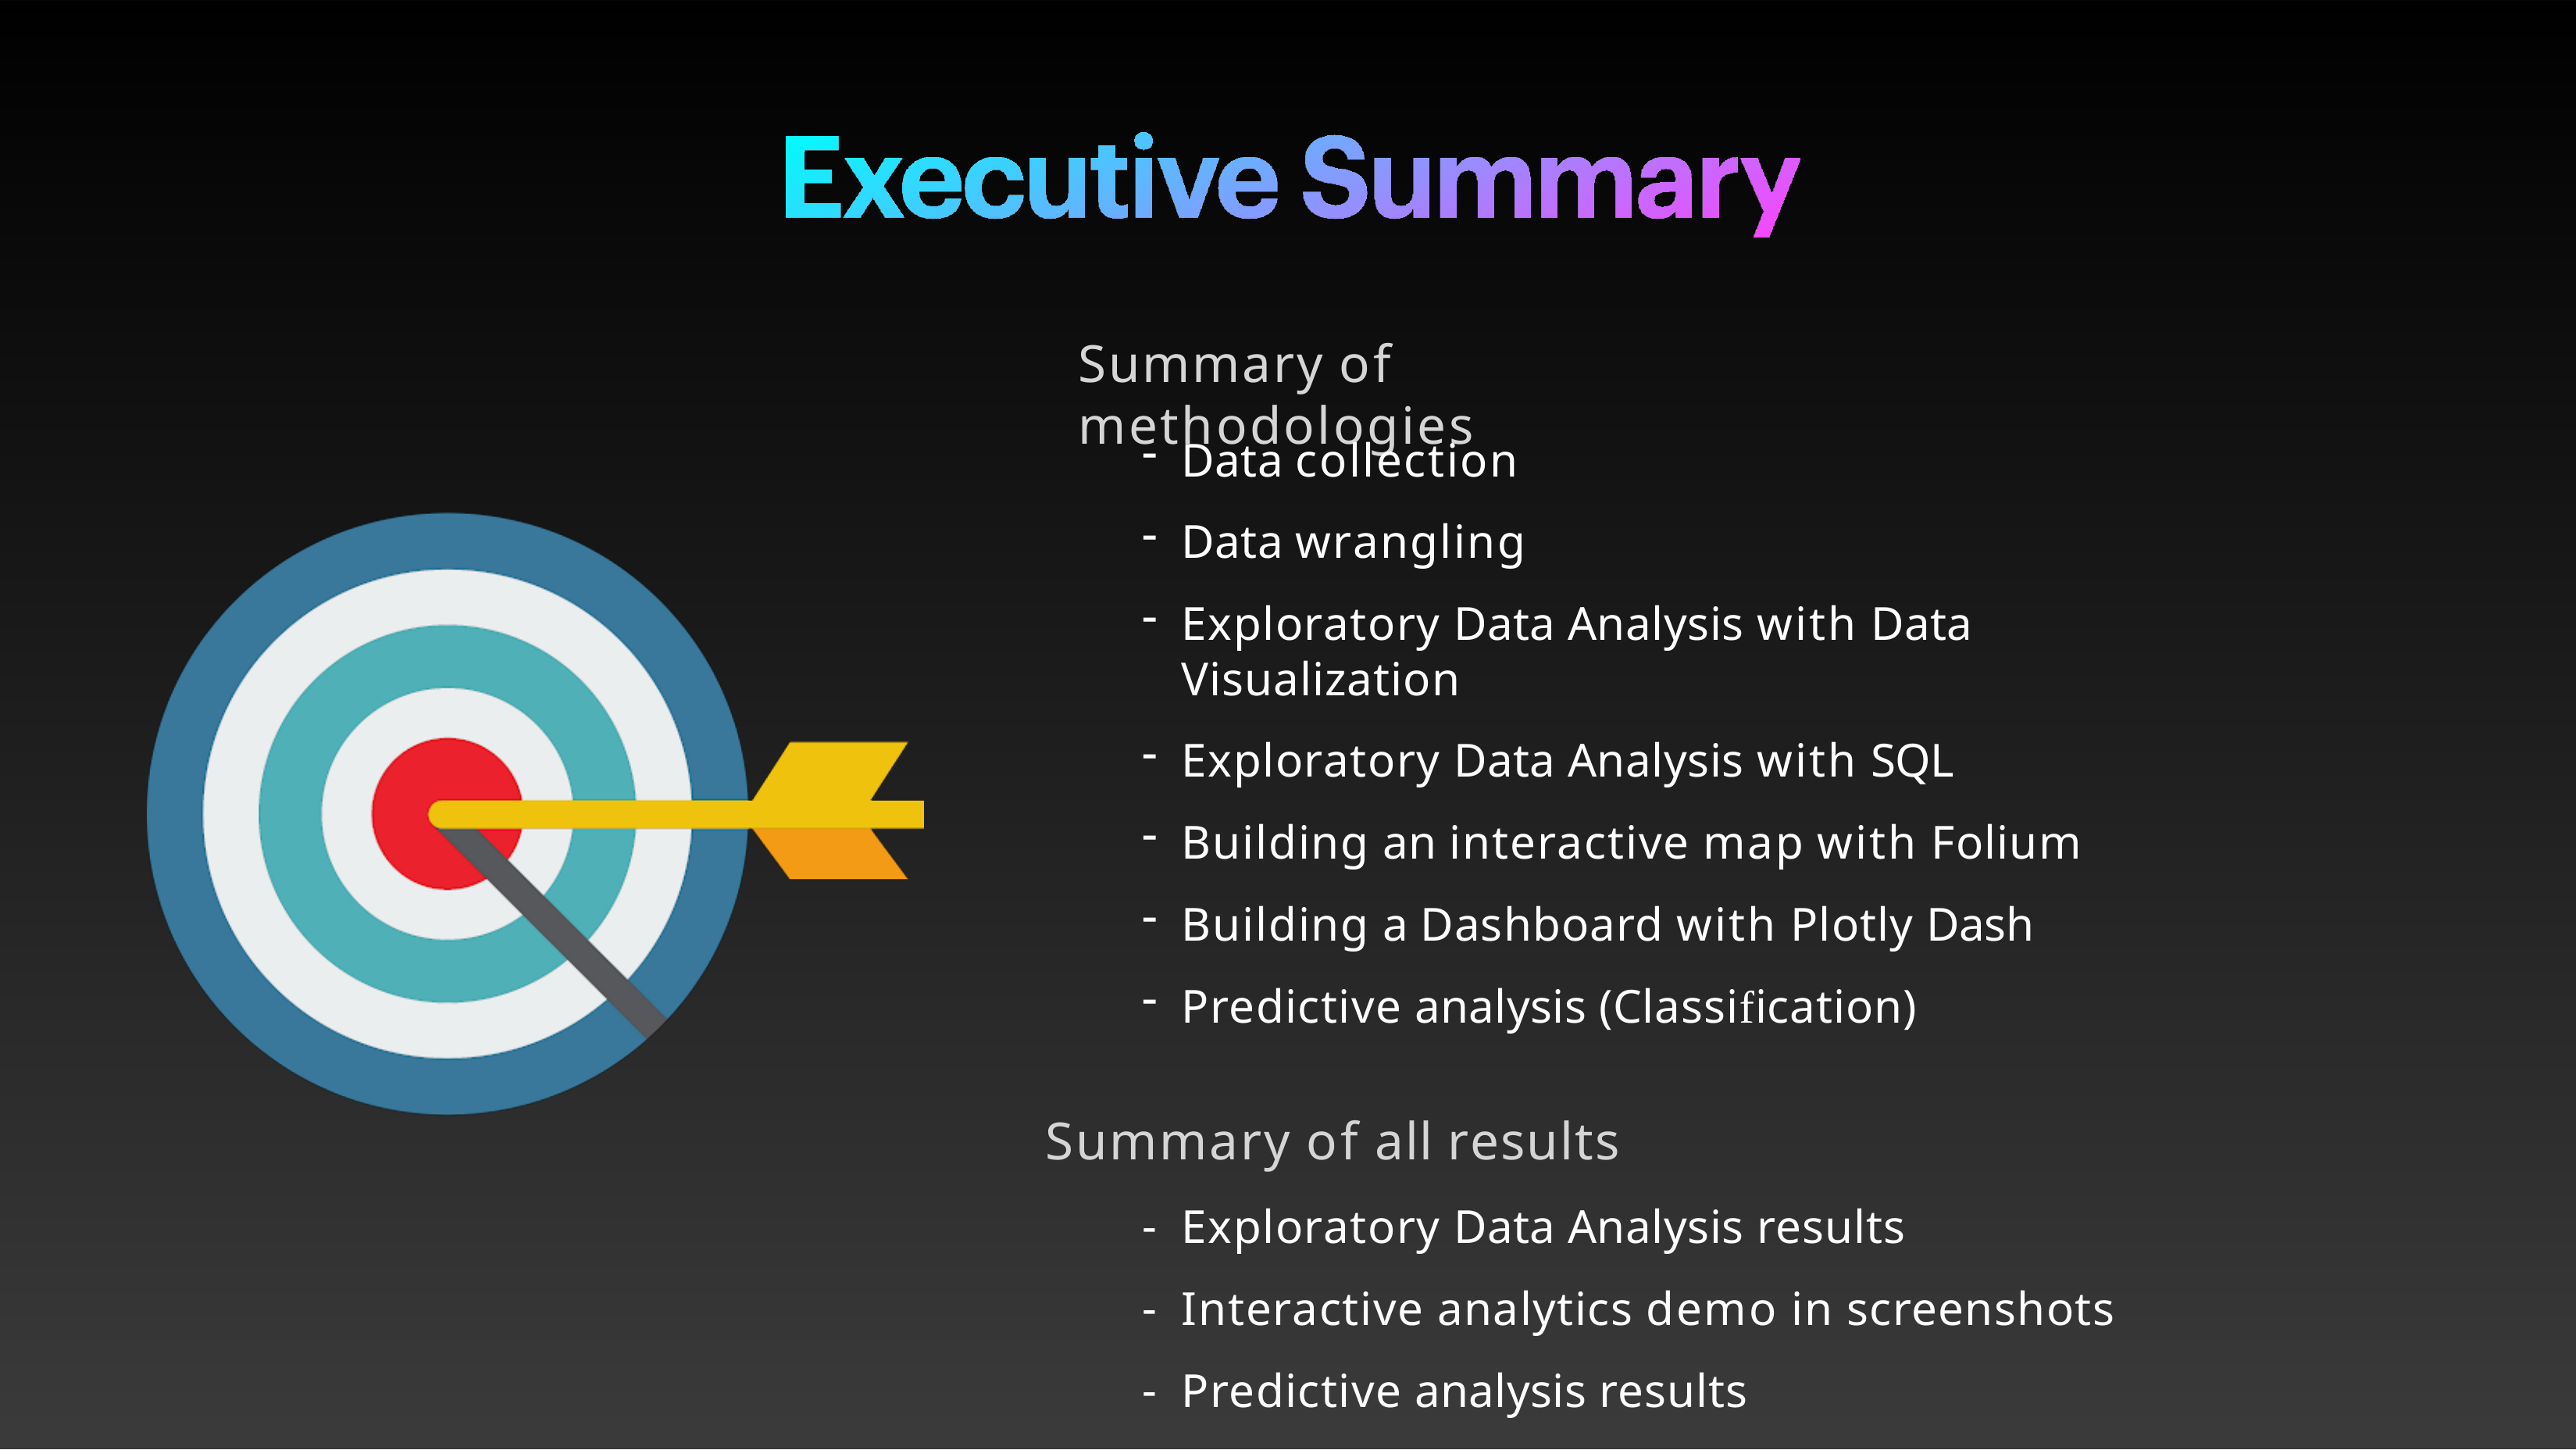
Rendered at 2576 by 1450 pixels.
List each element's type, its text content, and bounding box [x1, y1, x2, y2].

list Data collection Data wrangling Exploratory Data Analysis with Data Visualization Exploratory Data Analysis with SQL Building an interactive map with Folium Building a Dashboard with Plotly Dash Predictive analysis (Classification) Summary of all results Exploratory Data Analysis results Interactive analytics demo in screenshots Predictive analysis results [1044, 402, 2219, 1416]
title Summary of methodologies [1076, 329, 1761, 402]
picture [0, 0, 2576, 1449]
